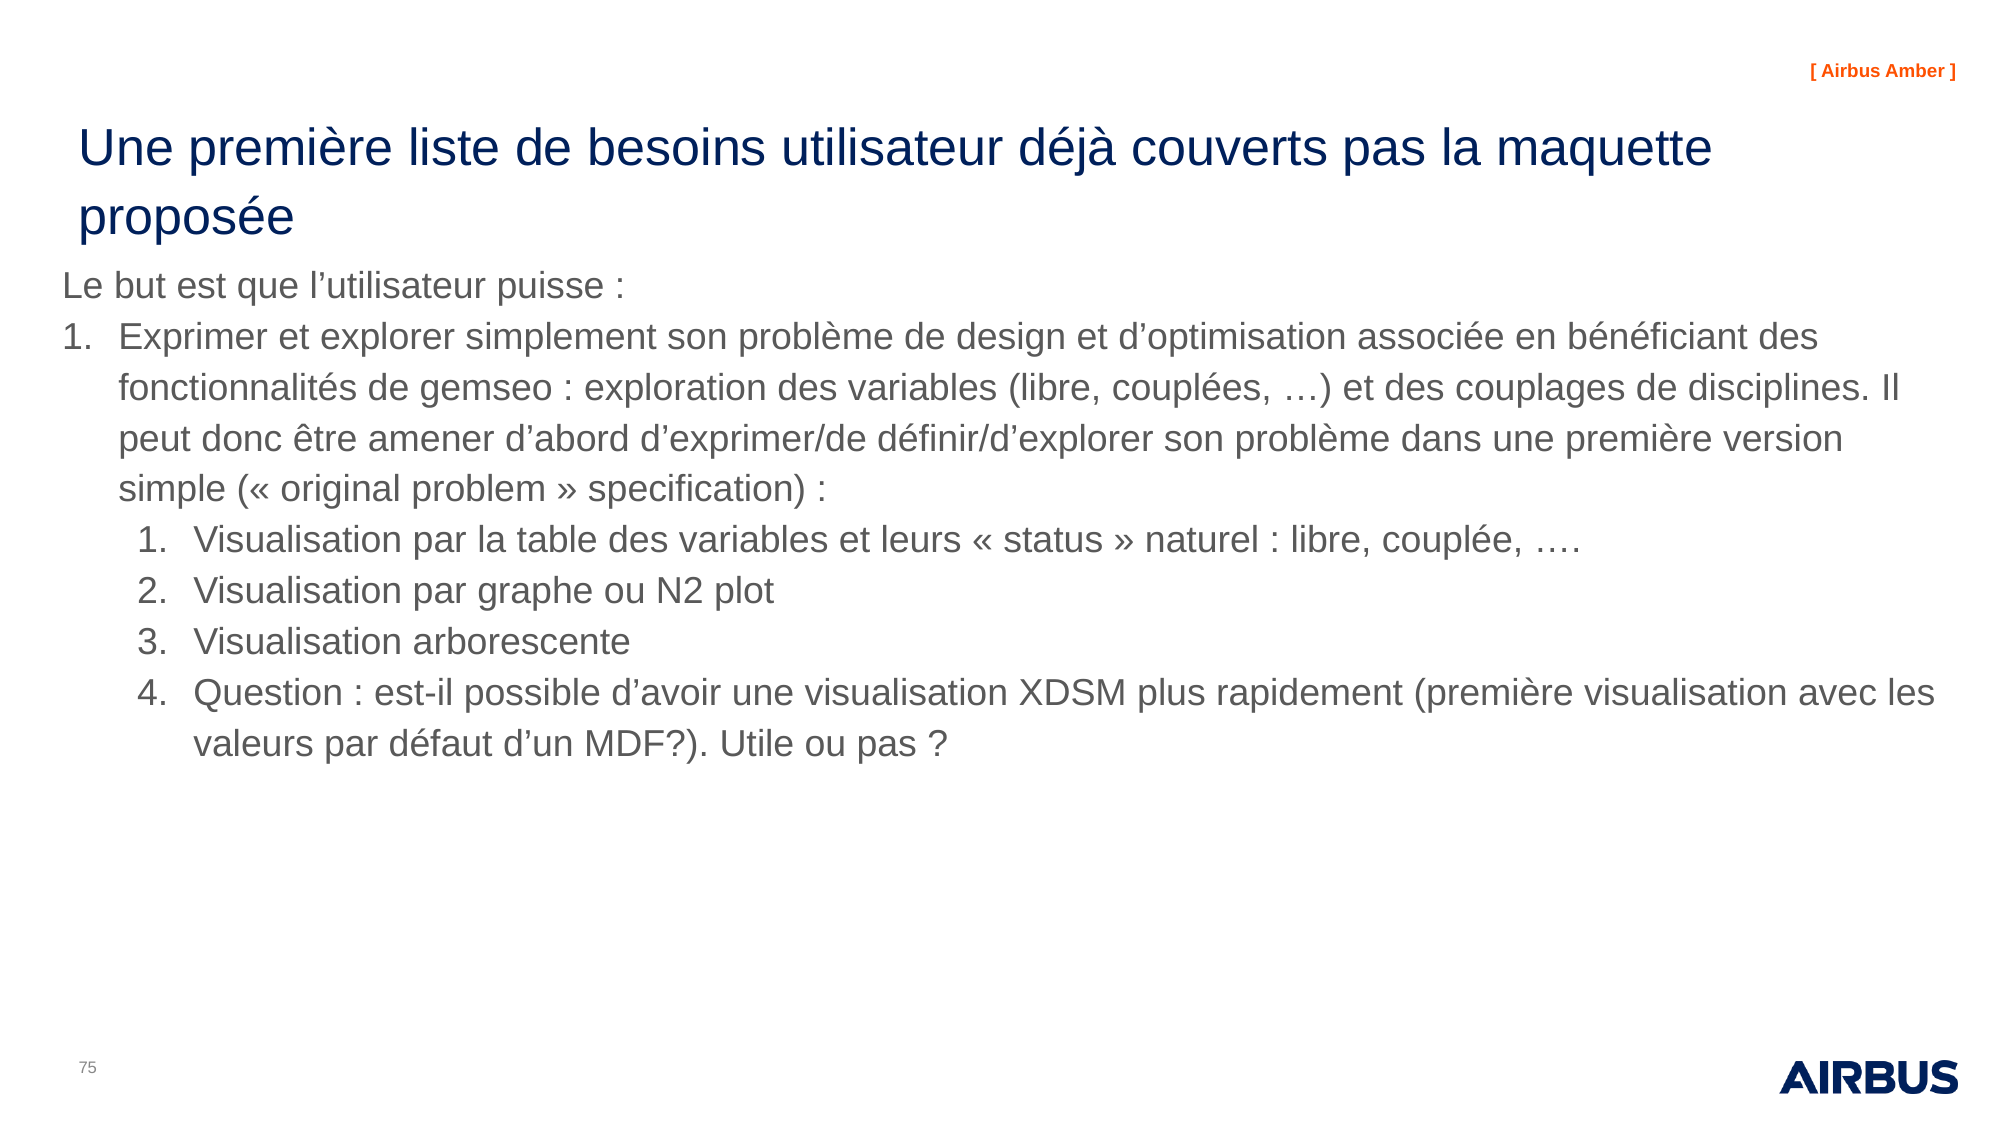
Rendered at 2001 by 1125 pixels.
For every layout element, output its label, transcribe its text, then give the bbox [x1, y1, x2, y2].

list Le but est que l’utilisateur puisse : Exprimer et explorer simplement son problème de design et d’optimisation associée en bénéficiant des fonctionnalités de gemseo : exploration des variables (libre, couplées, …) et des couplages de disciplines. Il peut donc être amener d’abord d’exprimer/de définir/d’explorer son problème dans une première version simple (« original problem » specification) : Visualisation par la table des variables et leurs « status » naturel : libre, couplée, …. Visualisation par graphe ou N2 plot Visualisation arborescente Question : est-il possible d’avoir une visualisation XDSM plus rapidement (première visualisation avec les valeurs par défaut d’un MDF?). Utile ou pas ? [40, 255, 1960, 1125]
title Une première liste de besoins utilisateur déjà couverts pas la maquette proposée [78, 107, 1922, 256]
